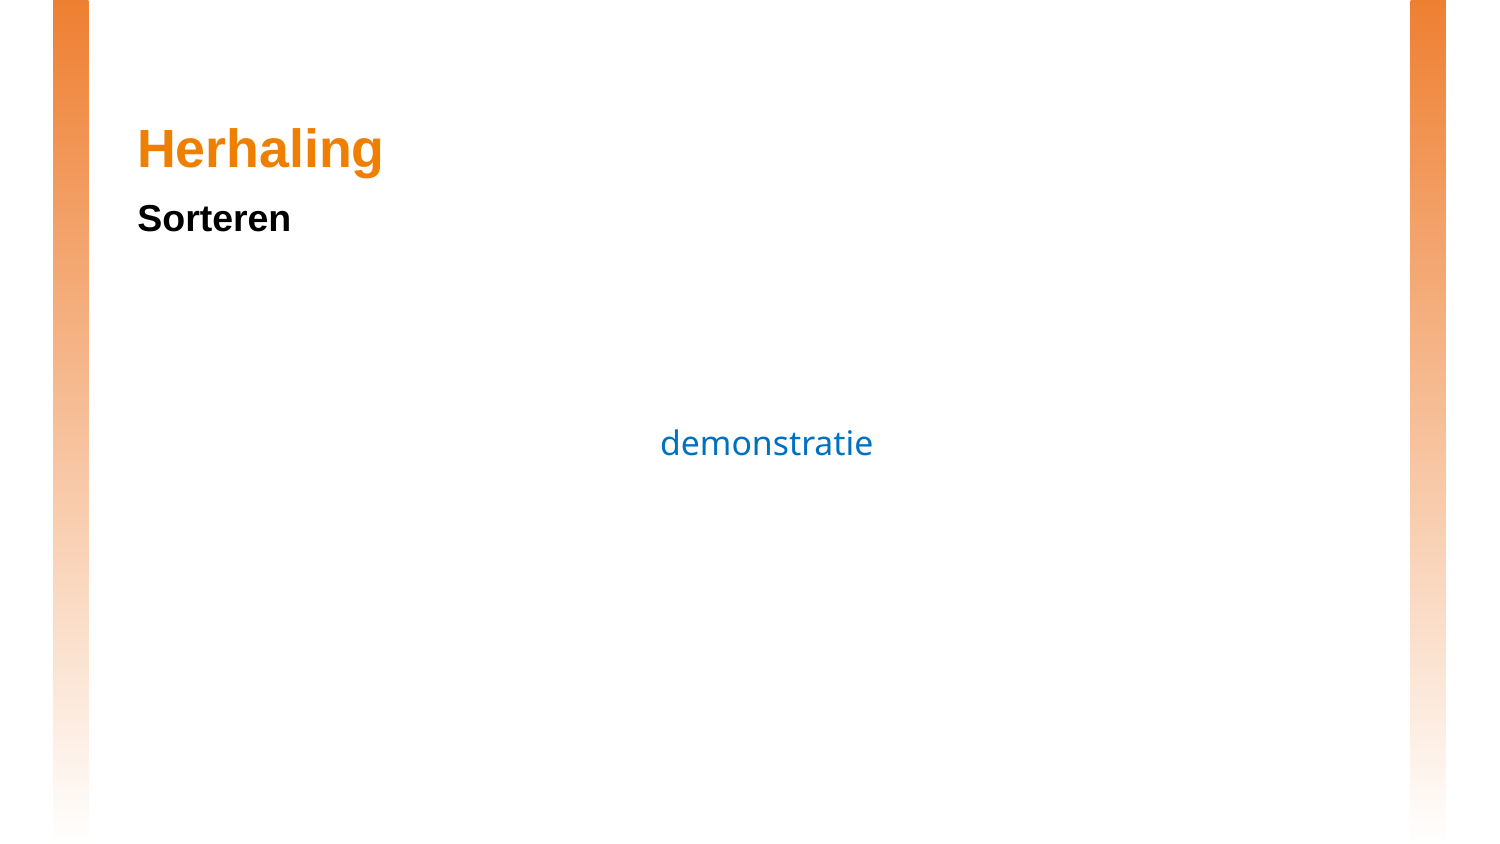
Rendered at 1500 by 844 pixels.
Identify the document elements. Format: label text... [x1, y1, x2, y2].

text_box demonstratie [514, 374, 1020, 470]
title Herhaling [122, 105, 1400, 186]
list Sorteren [122, 186, 1400, 231]
